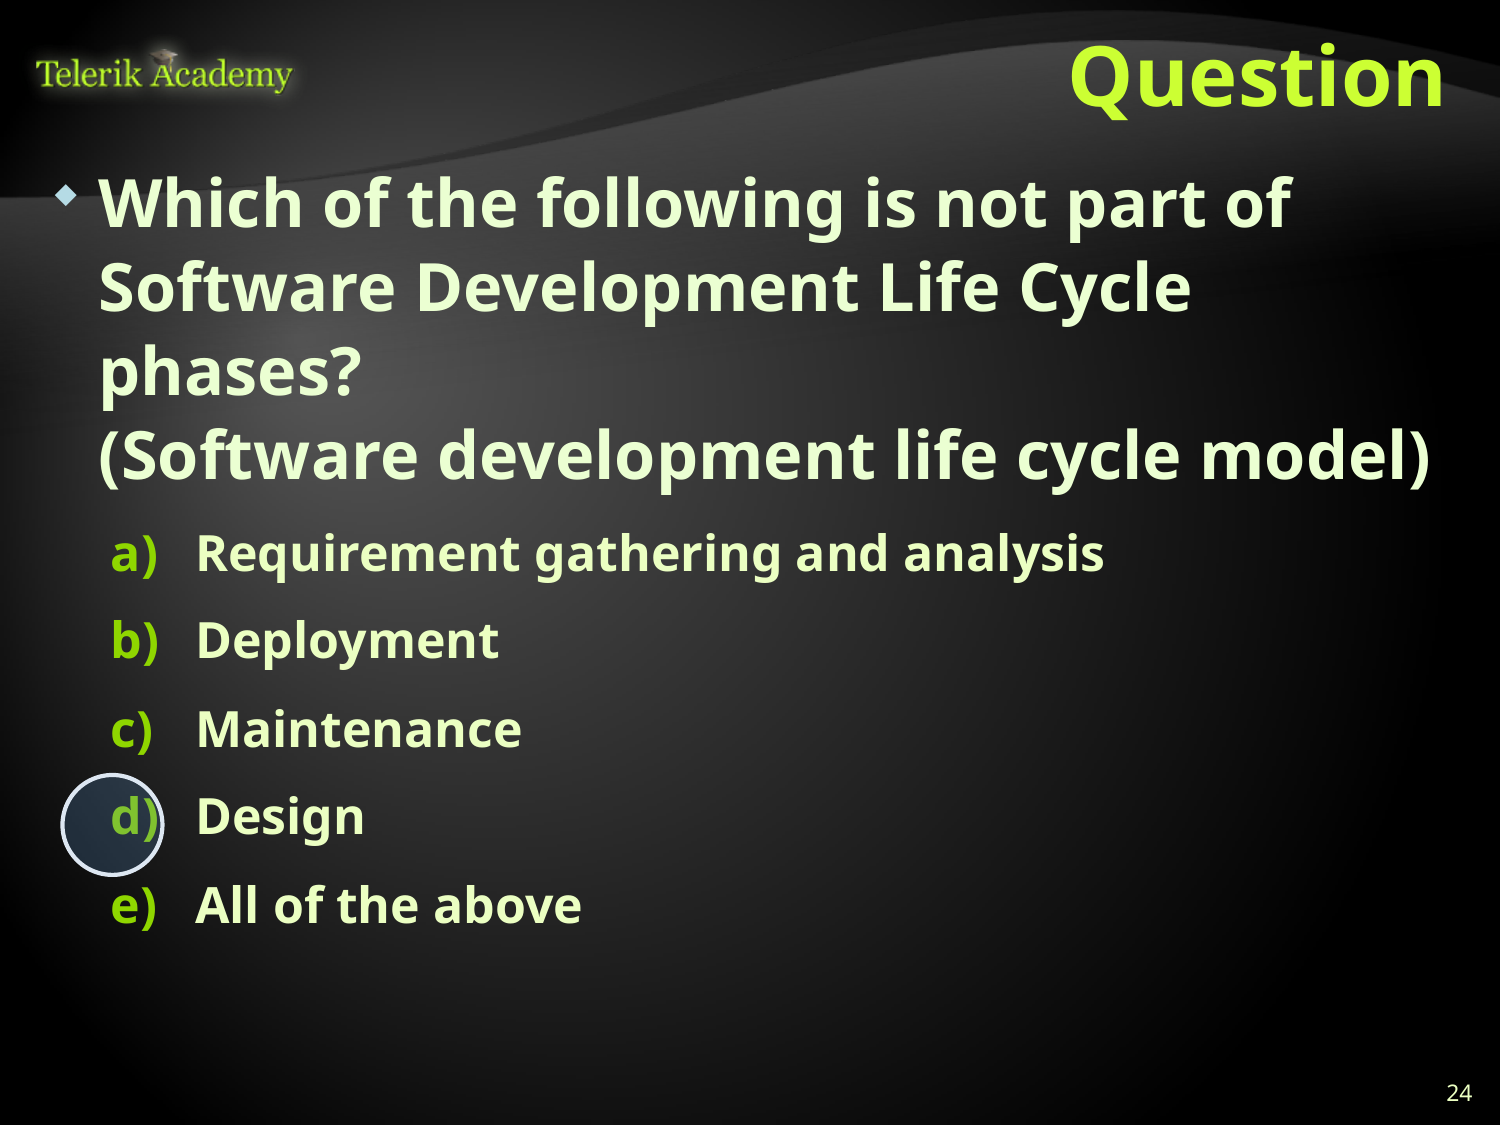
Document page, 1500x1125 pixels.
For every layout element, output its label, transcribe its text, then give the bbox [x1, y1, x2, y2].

text_box [60, 772, 165, 877]
slide_number 24 [1412, 1074, 1488, 1113]
picture [0, 0, 1500, 1125]
title Question [300, 12, 1463, 149]
list Which of the following is not part of Software Development Life Cycle phases? (Software development life cycle model) Requirement gathering and analysis Deployment Maintenance Design All of the above [37, 149, 1463, 1075]
